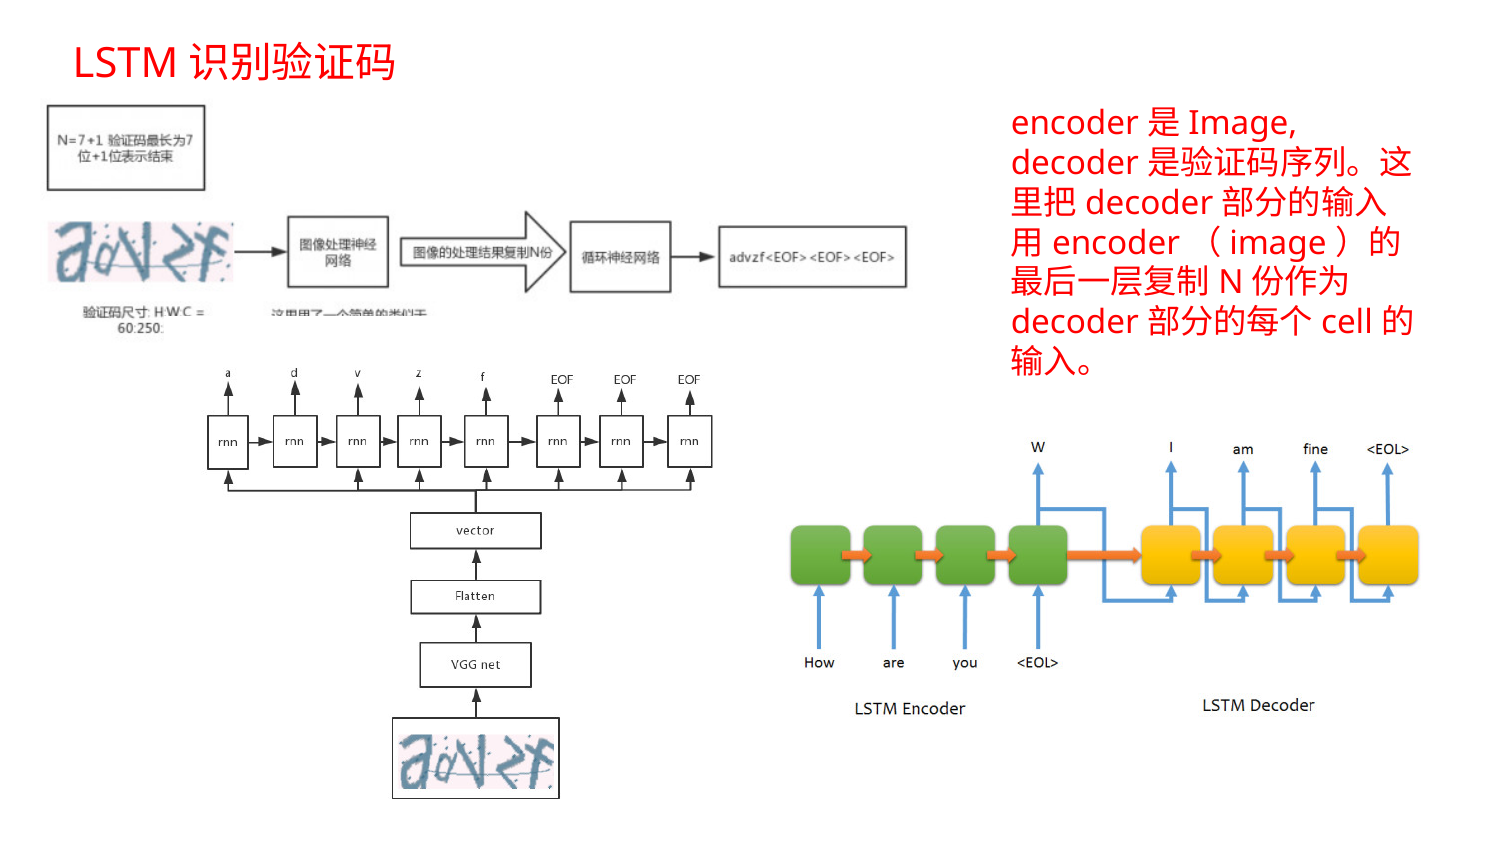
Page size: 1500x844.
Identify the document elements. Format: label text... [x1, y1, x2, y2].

picture [0, 58, 938, 826]
text_box LSTM识别验证码 [46, 28, 1360, 93]
text_box encoder是Image, decoder是验证码序列。这里把decoder部分的输入用encoder（image）的最后一层复制N份作为decoder部分的每个cell的输入。 [996, 93, 1430, 388]
picture [784, 421, 1442, 737]
